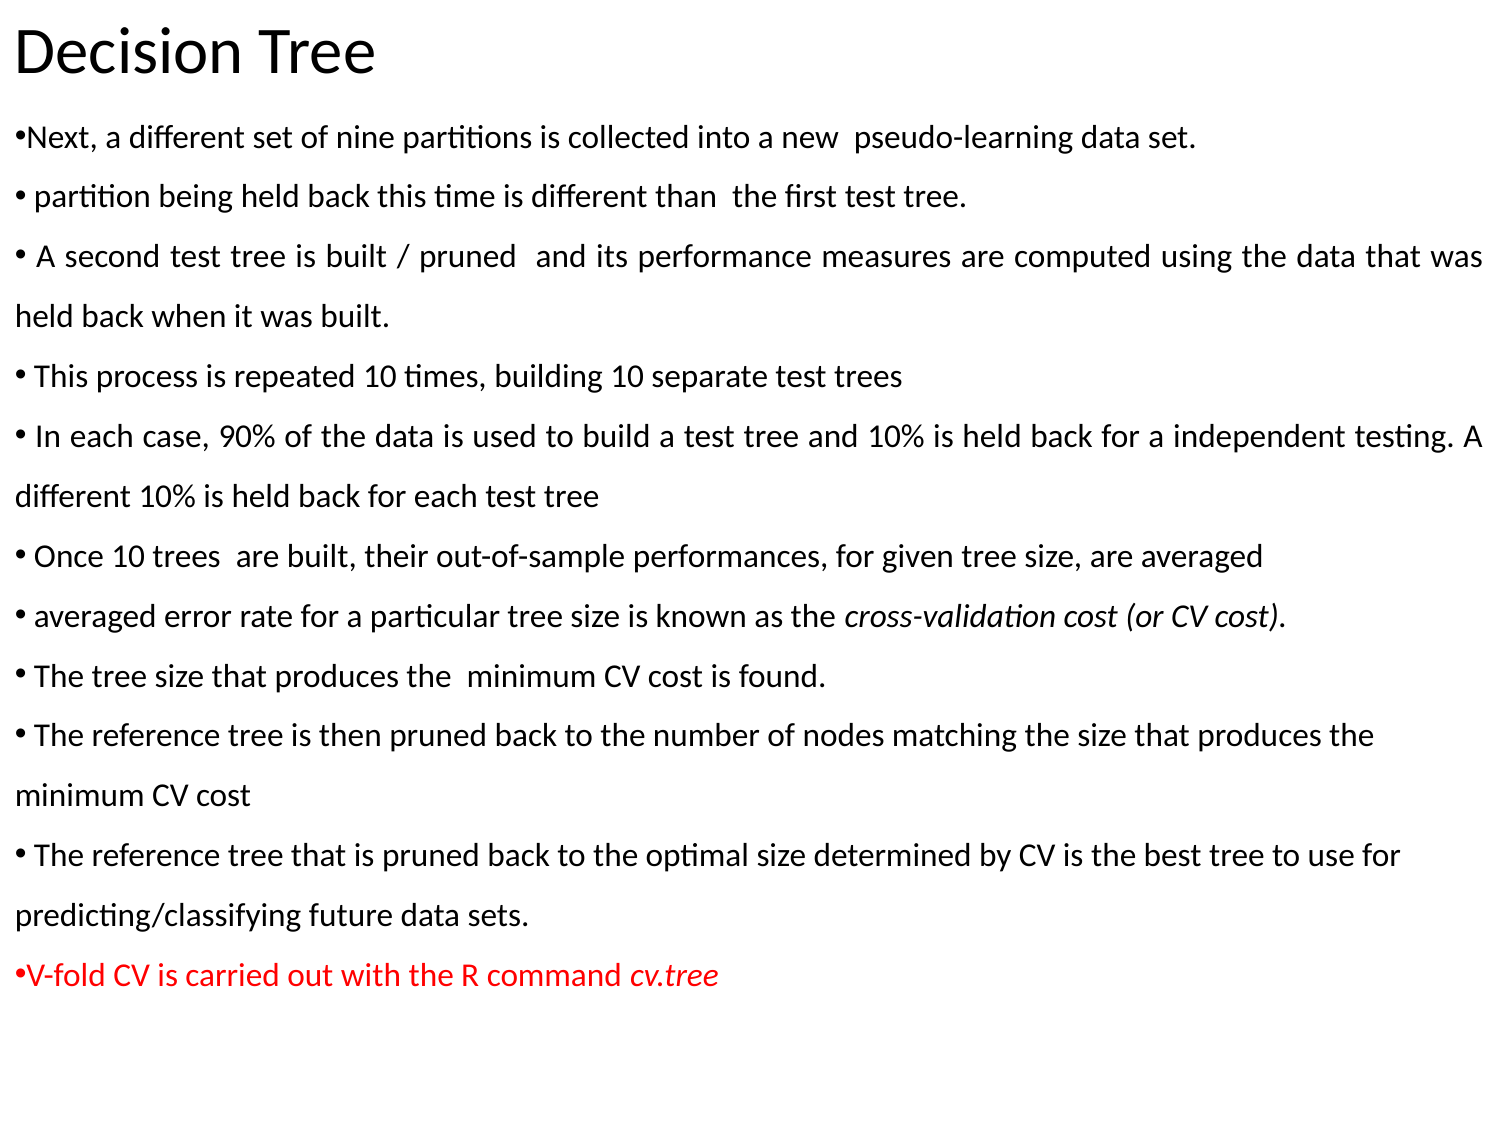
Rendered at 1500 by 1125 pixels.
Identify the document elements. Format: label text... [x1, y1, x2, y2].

text_box Decision Tree [0, 0, 588, 87]
text_box Next, a different set of nine partitions is collected into a new pseudo-learning data set. partition being held back this time is different than the first test tree. A second test tree is built / pruned and its performance measures are computed using the data that was held back when it was built. This process is repeated 10 times, building 10 separate test trees In each case, 90% of the data is used to build a test tree and 10% is held back for a independent testing. A different 10% is held back for each test tree Once 10 trees are built, their out-of-sample performances, for given tree size, are averaged averaged error rate for a particular tree size is known as the cross-validation cost (or CV cost). The tree size that produces the minimum CV cost is found. The reference tree is then pruned back to the number of nodes matching the size that produces the minimum CV cost The reference tree that is pruned back to the optimal size determined by CV is the best tree to use for predicting/classifying future data sets. V-fold CV is carried out with the R command cv.tree [0, 87, 1500, 1001]
